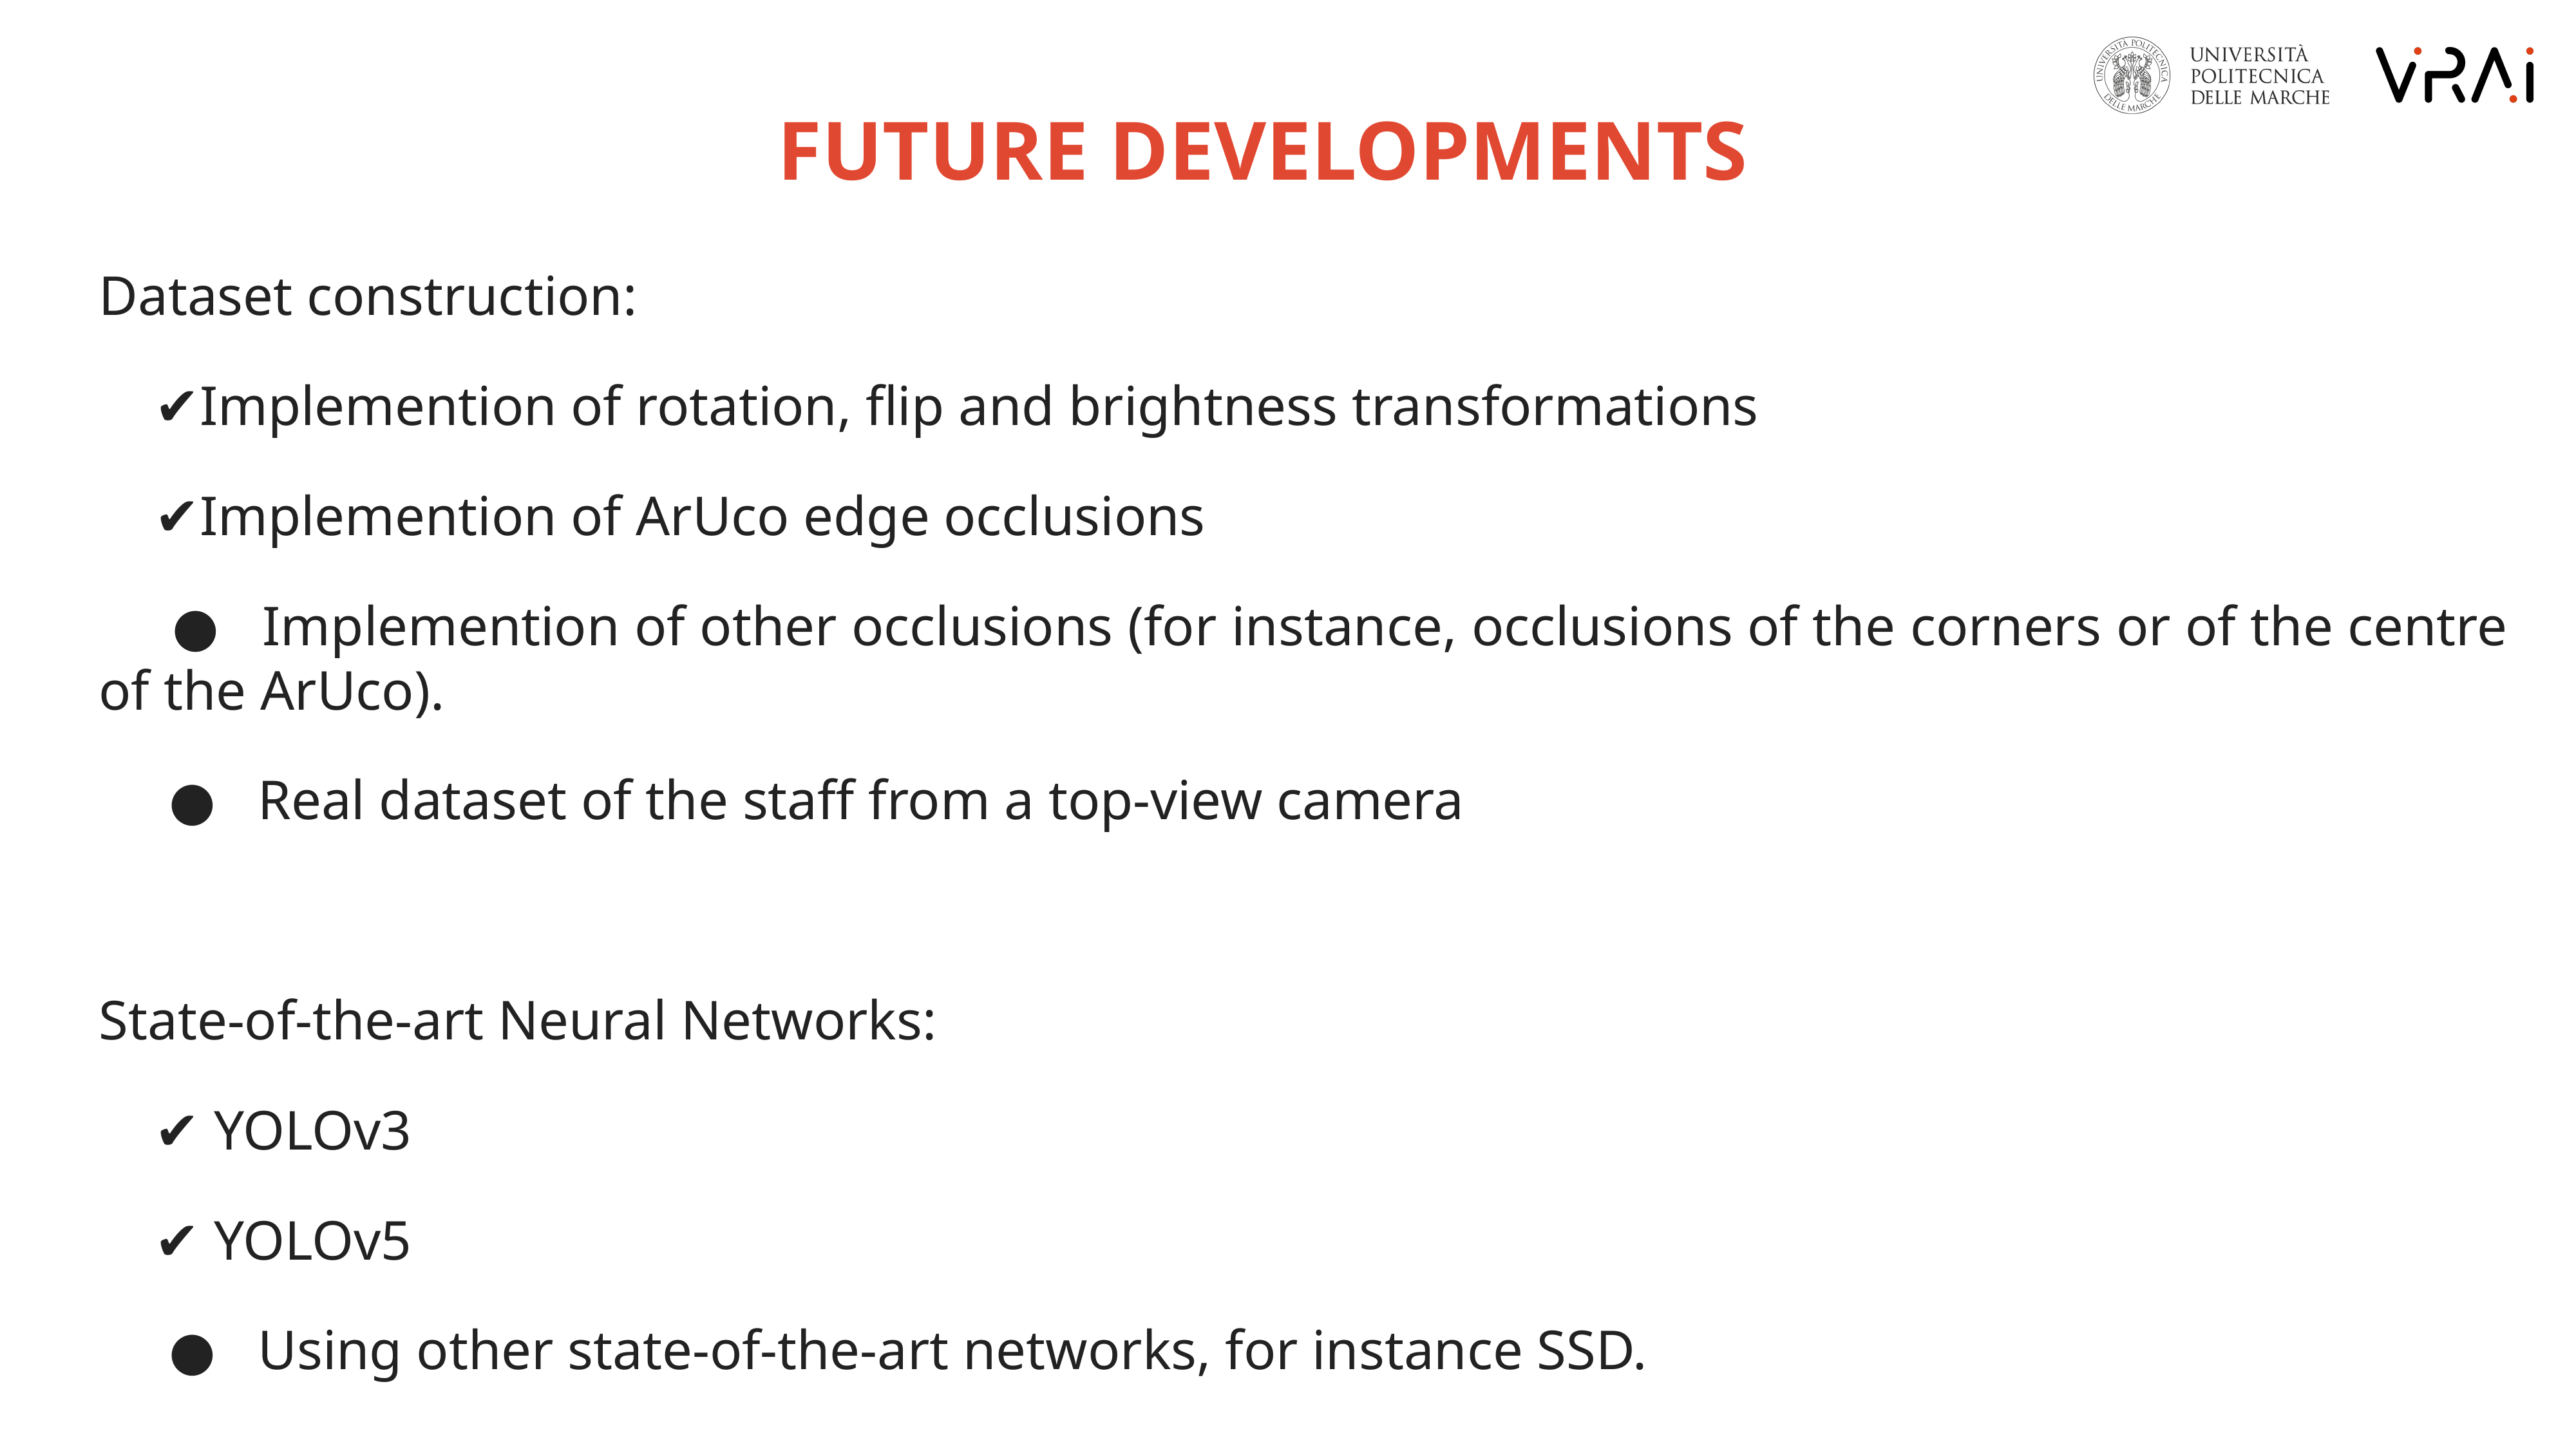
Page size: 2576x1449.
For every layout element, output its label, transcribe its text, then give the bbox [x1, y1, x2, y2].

text_box FUTURE DEVELOPMENTS [93, 95, 2432, 201]
picture [2370, 26, 2544, 124]
picture [2094, 37, 2329, 95]
text_box Dataset construction: ✔️Implemention of rotation, flip and brightness transformations ✔️Implemention of ArUco edge occlusions ● Implemention of other occlusions (for instance, occlusions of the corners or of the centre of the ArUco). ● Real dataset of the staff from a top-view camera State-of-the-art Neural Networks: ✔️ YOLOv3 ✔️ YOLOv5 ● Using other state-of-the-art networks, for instance SSD. [93, 256, 2516, 1386]
